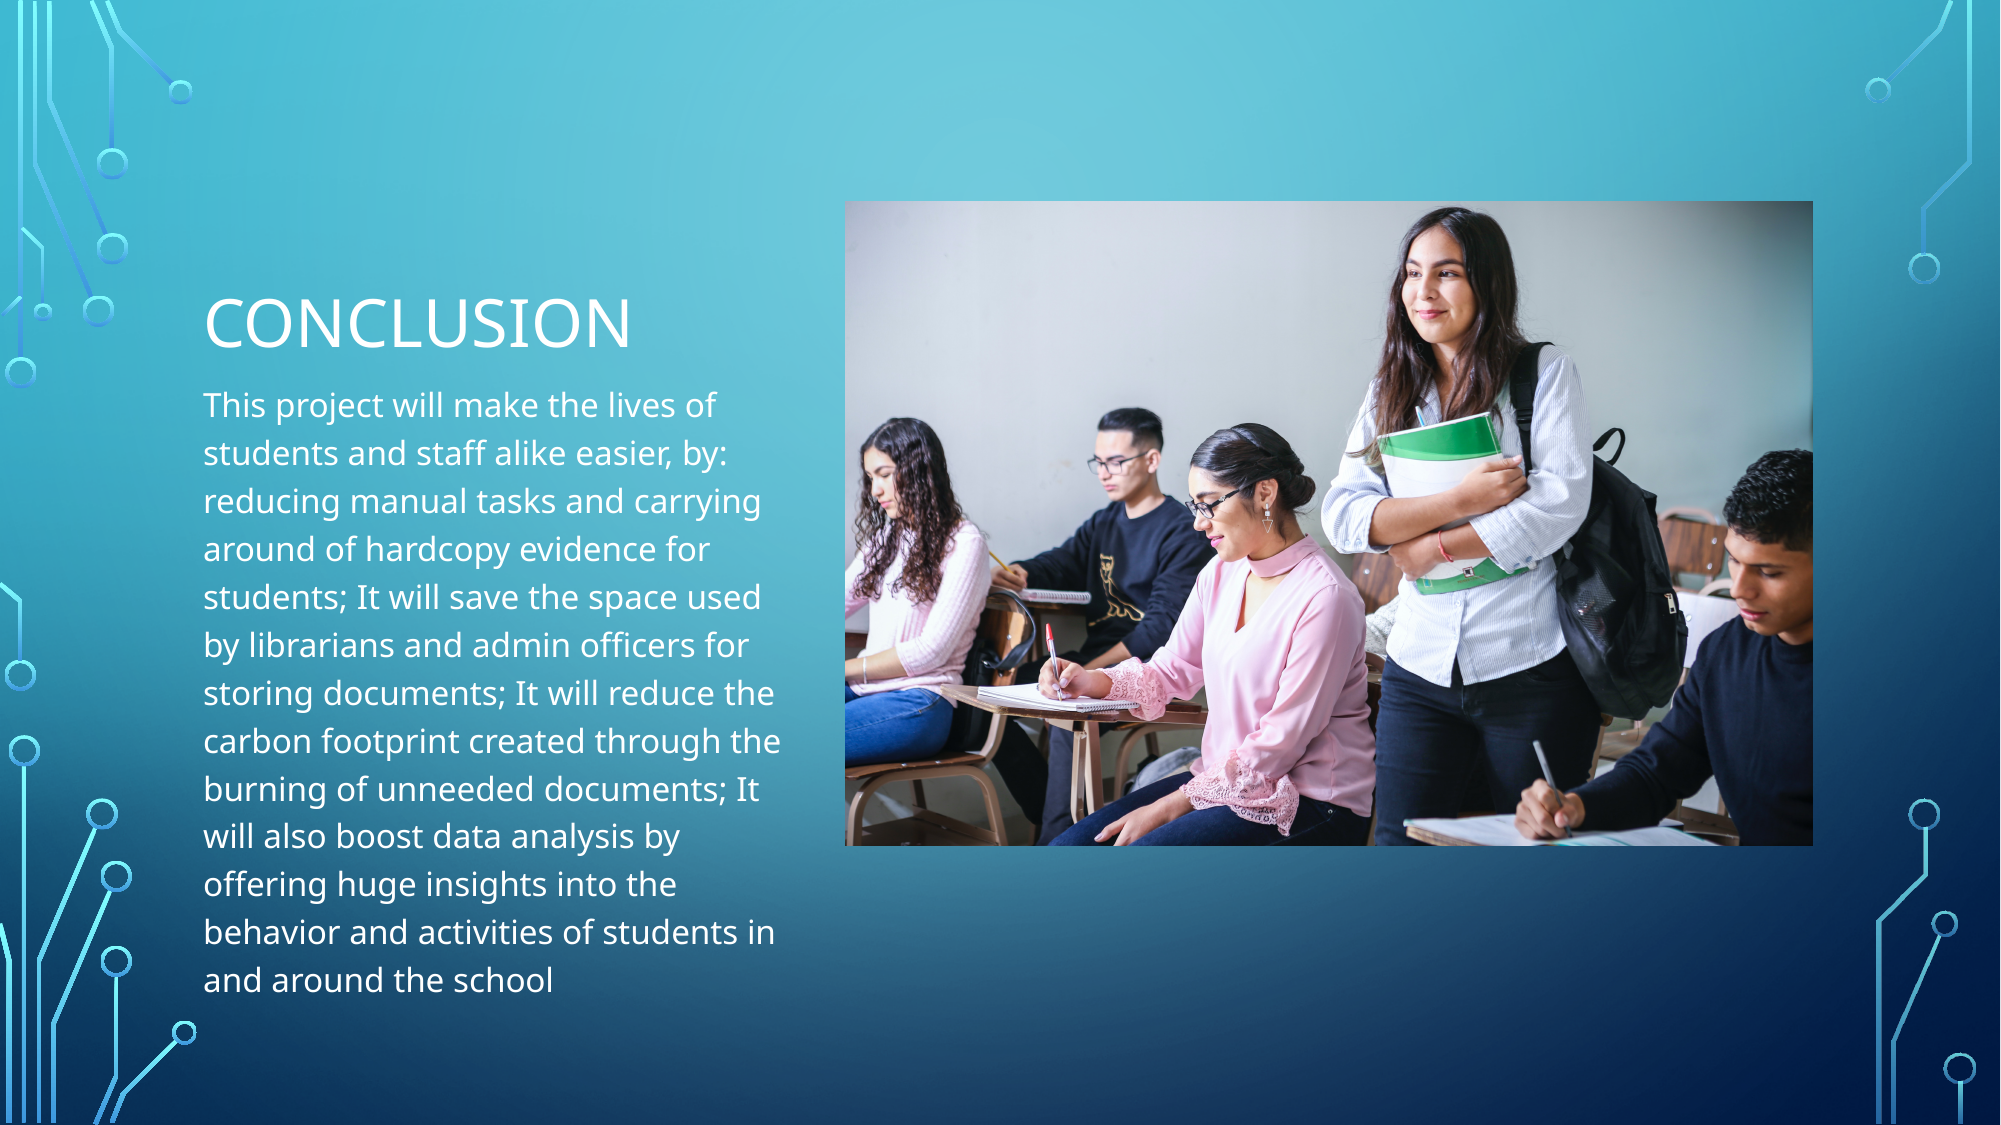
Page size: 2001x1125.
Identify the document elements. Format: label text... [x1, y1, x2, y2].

list This project will make the lives of students and staff alike easier, by: reducing manual tasks and carrying around of hardcopy evidence for students; It will save the space used by librarians and admin officers for storing documents; It will reduce the carbon footprint created through the burning of unneeded documents; It will also boost data analysis by offering huge insights into the behavior and activities of students in and around the school [188, 369, 821, 950]
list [845, 201, 1813, 846]
title conclusion [188, 99, 821, 369]
